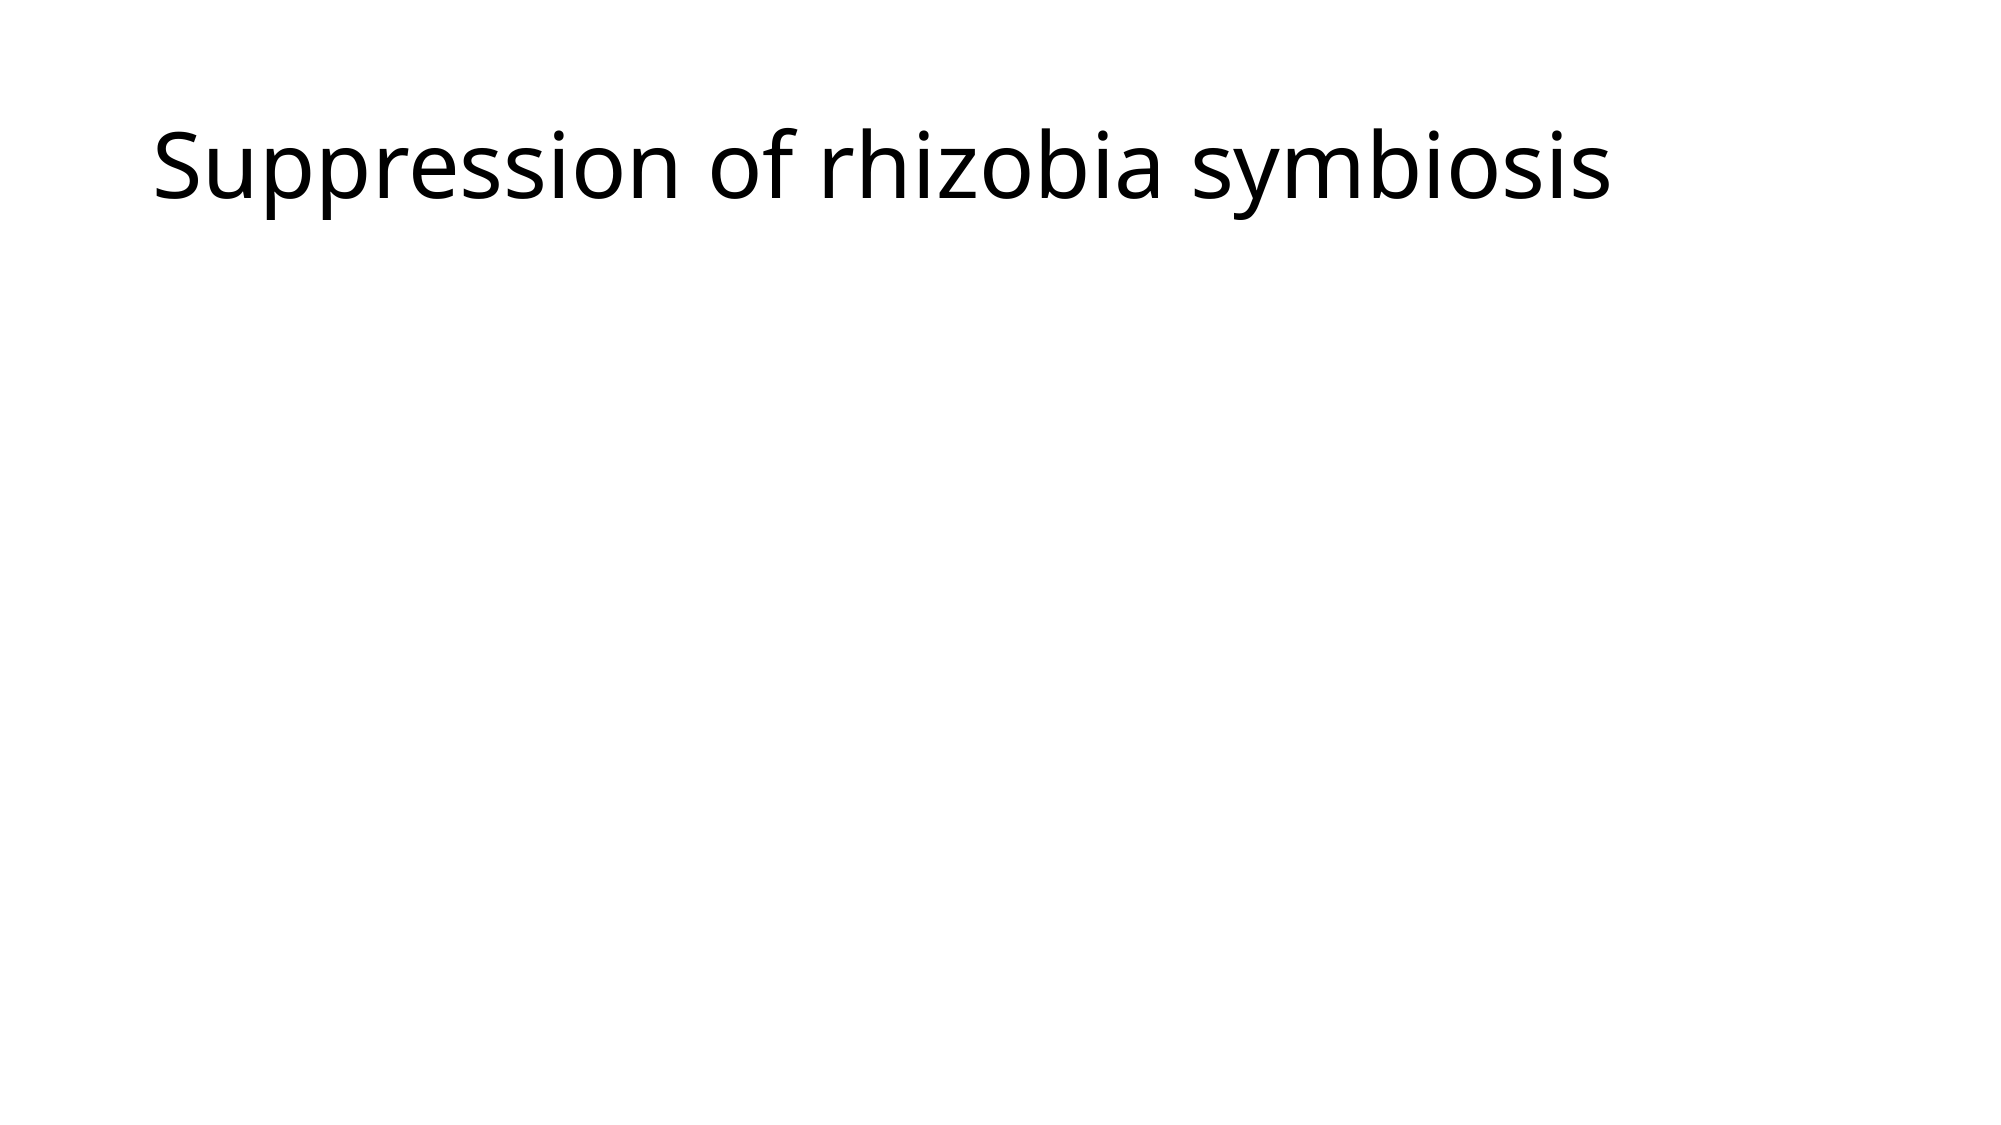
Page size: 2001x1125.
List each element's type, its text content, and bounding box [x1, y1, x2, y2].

title Suppression of rhizobia symbiosis [137, 59, 1863, 278]
